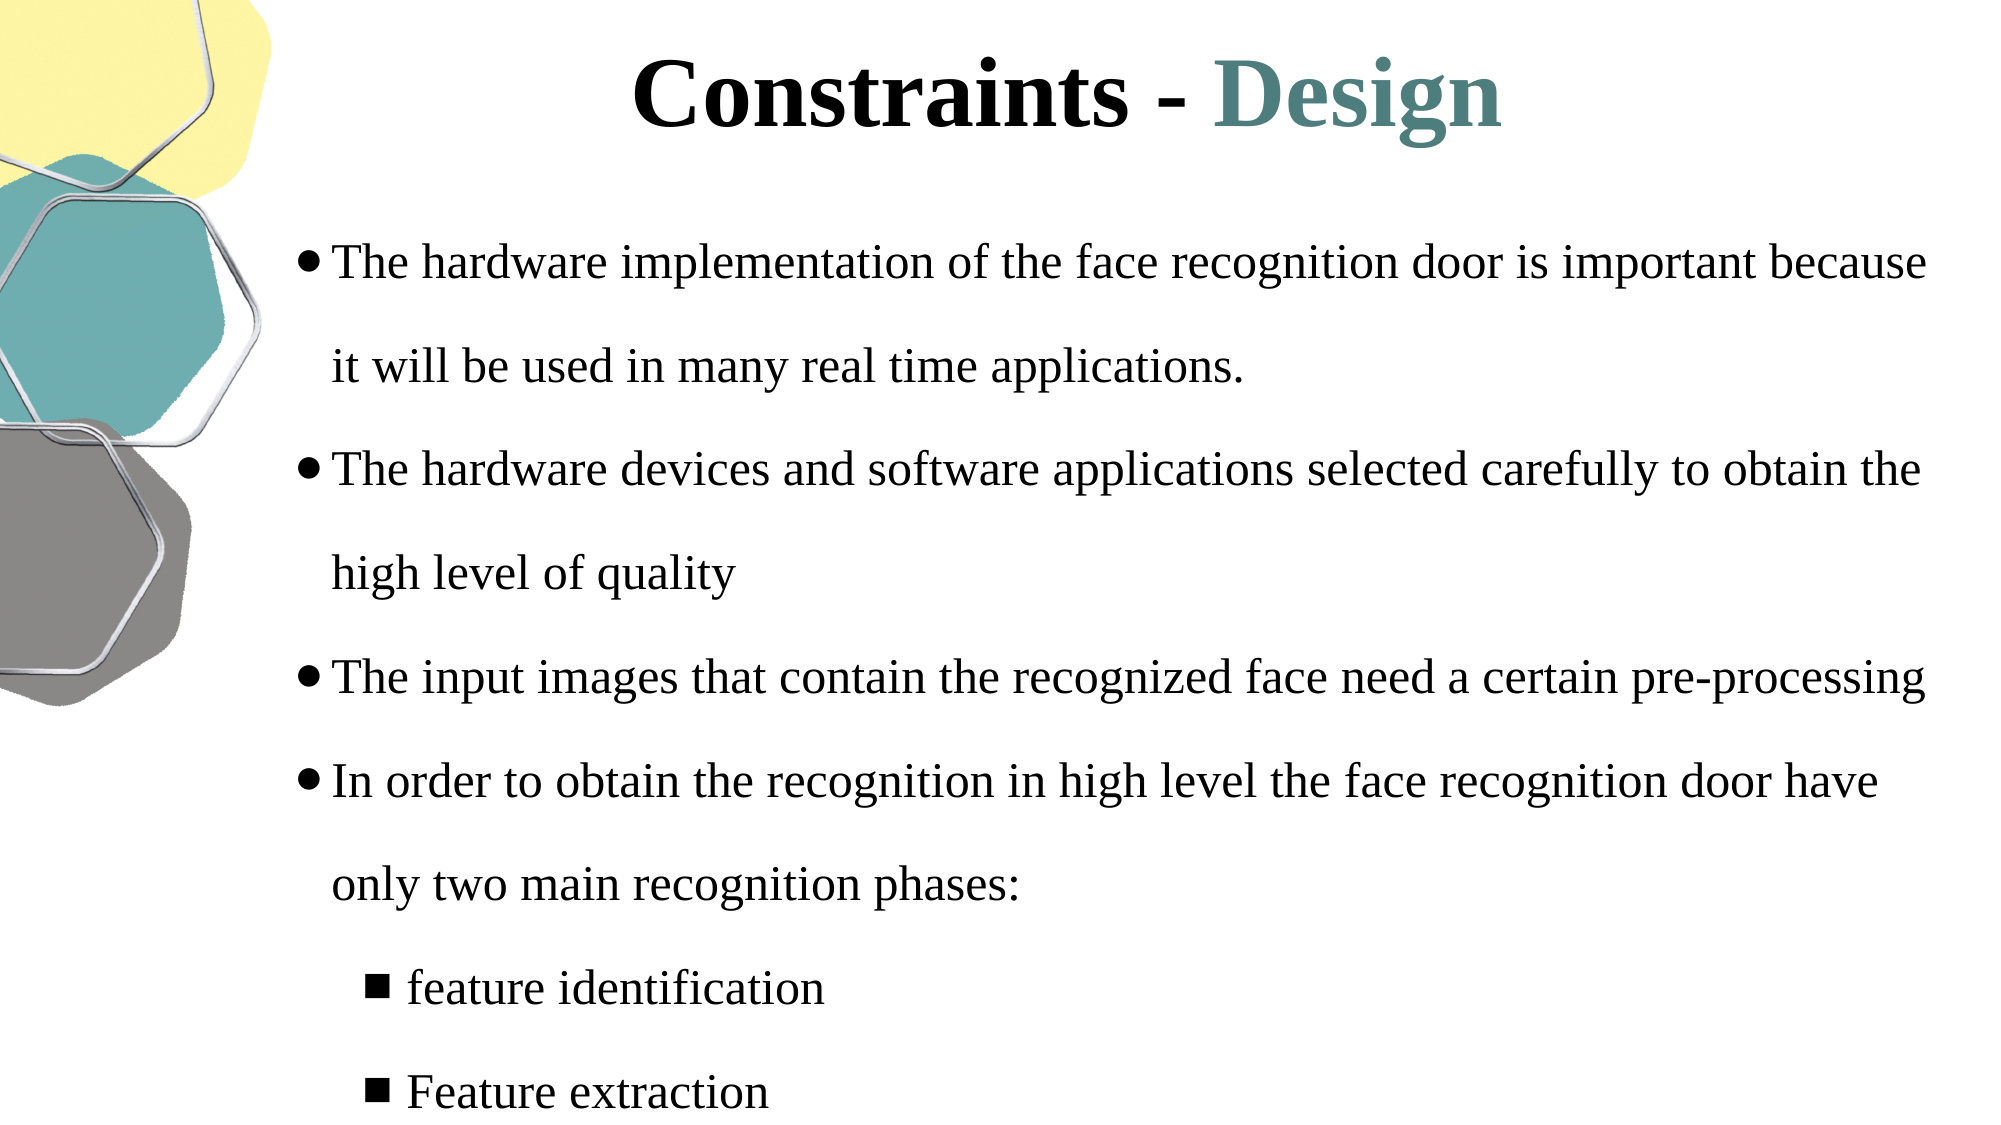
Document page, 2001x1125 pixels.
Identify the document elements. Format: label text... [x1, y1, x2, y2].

text_box The hardware implementation of the face recognition door is important because it will be used in many real time applications. The hardware devices and software applications selected carefully to obtain the high level of quality The input images that contain the recognized face need a certain pre-processing In order to obtain the recognition in high level the face recognition door have only two main recognition phases: feature identification Feature extraction [286, 177, 1960, 1010]
picture [0, 0, 437, 948]
text_box Constraints - Design [437, 19, 1874, 177]
